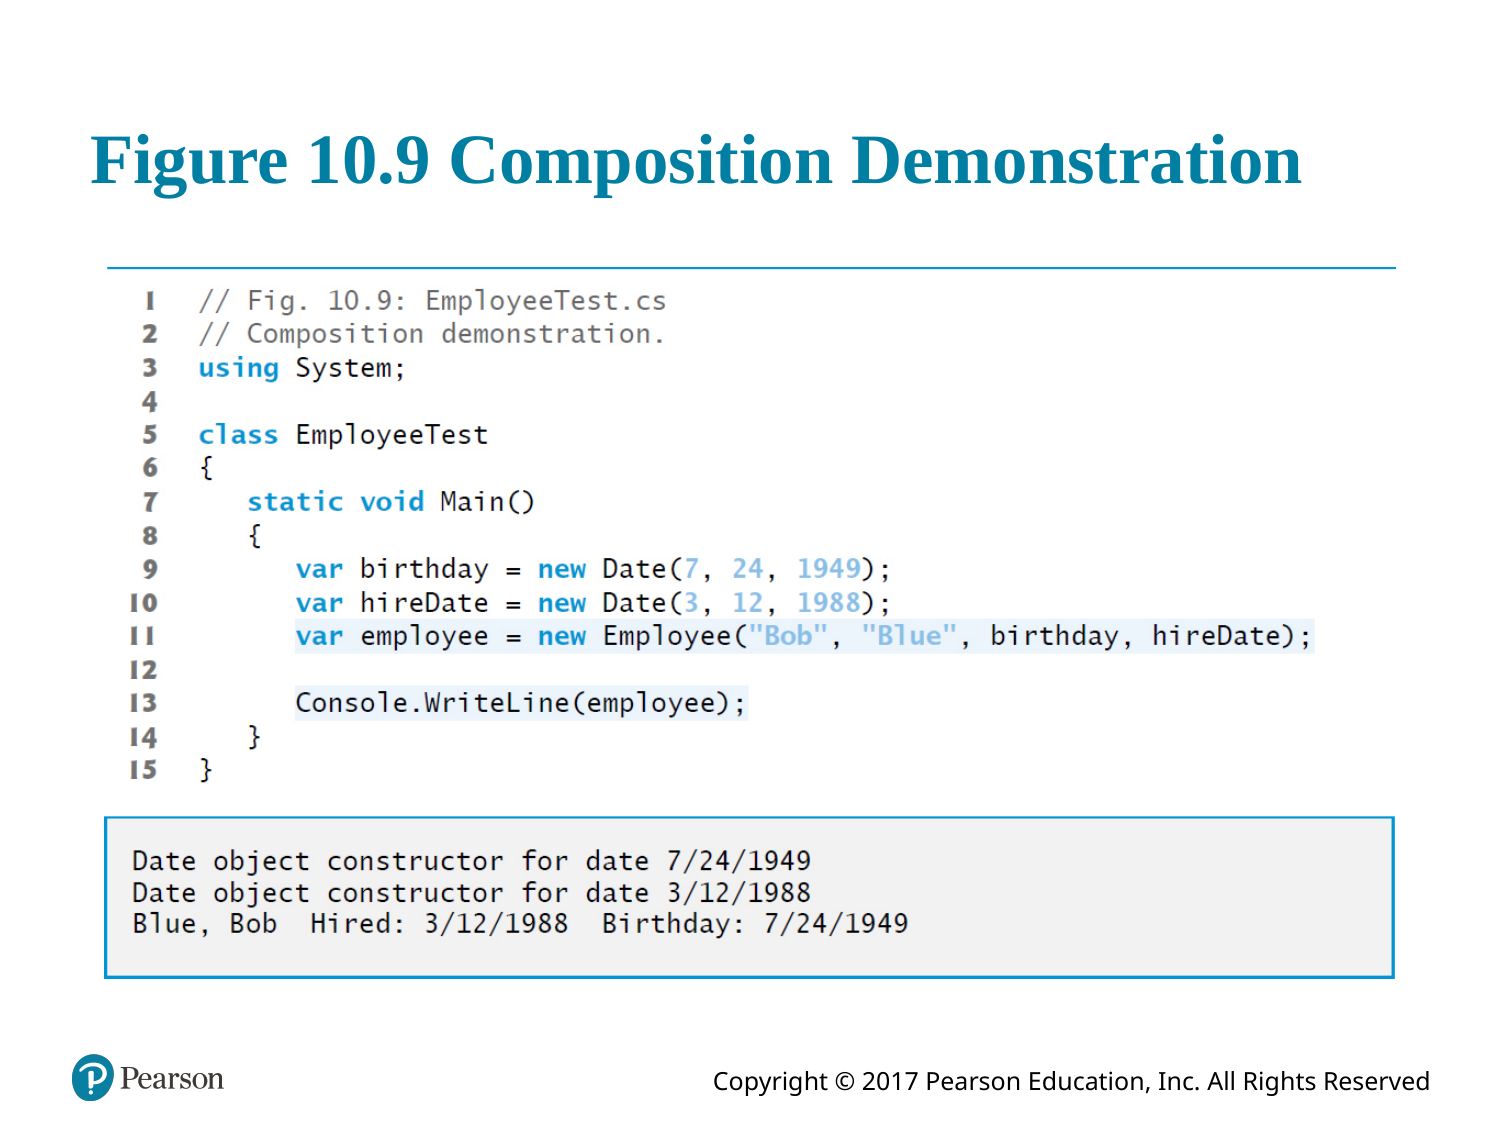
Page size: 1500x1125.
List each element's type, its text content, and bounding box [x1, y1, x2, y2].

picture [108, 819, 1391, 975]
picture [72, 1054, 88, 1070]
picture [72, 1087, 83, 1101]
picture [103, 267, 1396, 979]
title Figure 10.9 Composition Demonstration [75, 37, 1425, 213]
picture [80, 1063, 106, 1088]
picture [98, 1054, 224, 1101]
